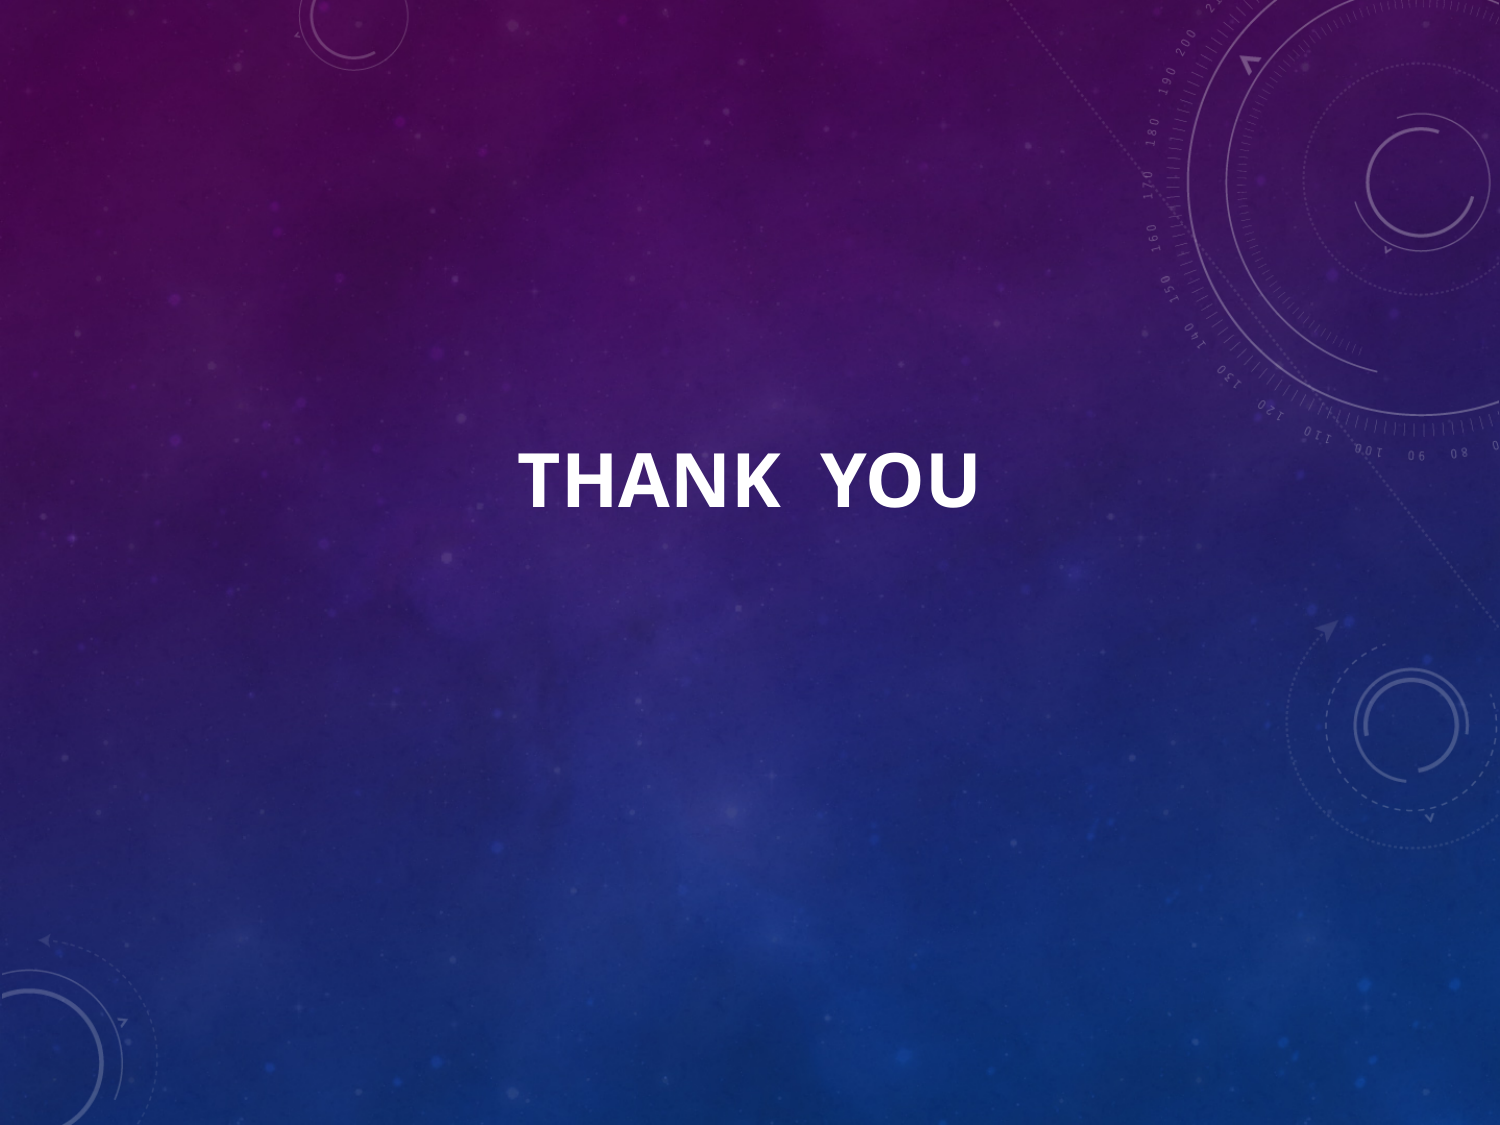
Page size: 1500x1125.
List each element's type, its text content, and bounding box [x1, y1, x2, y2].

picture [0, 0, 1500, 1125]
text_box THANK YOU [362, 424, 1138, 530]
